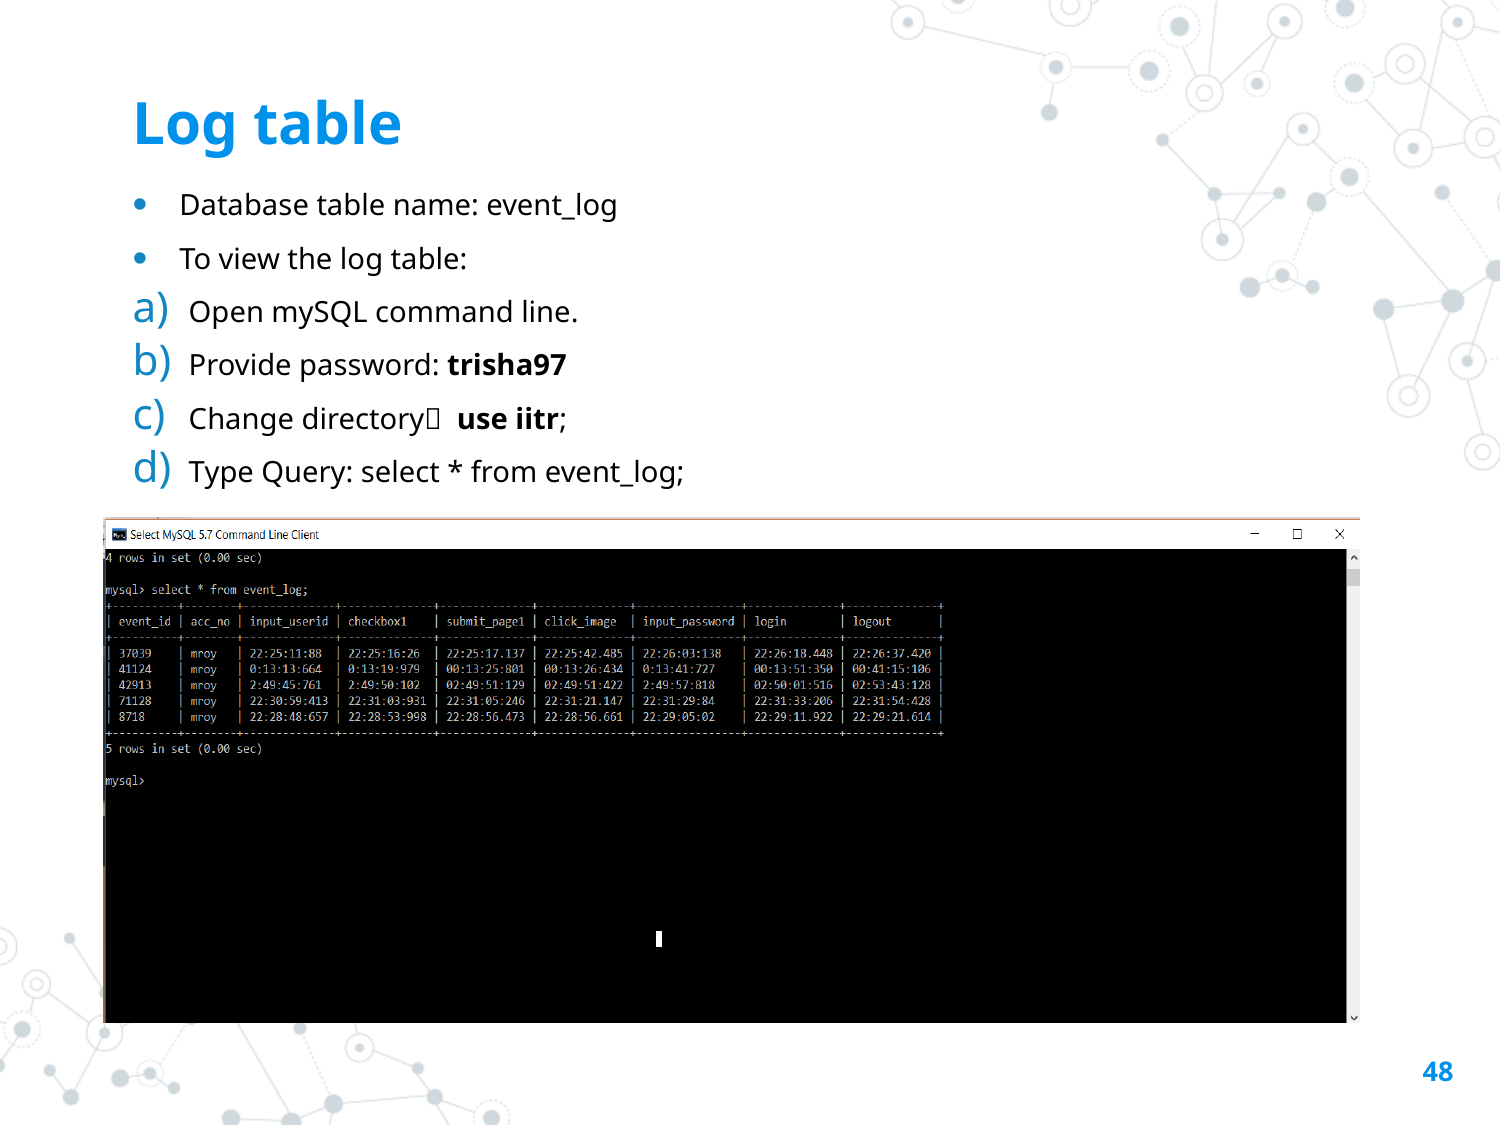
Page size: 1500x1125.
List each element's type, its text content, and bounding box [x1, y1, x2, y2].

picture [0, 0, 1500, 1125]
list Database table name: event_log To view the log table: Open mySQL command line. Provide password: trisha97 Change directory use iitr; Type Query: select * from event_log; [117, 171, 1360, 516]
slide_number 48 [1378, 1038, 1469, 1125]
title Log table [117, 18, 1360, 171]
